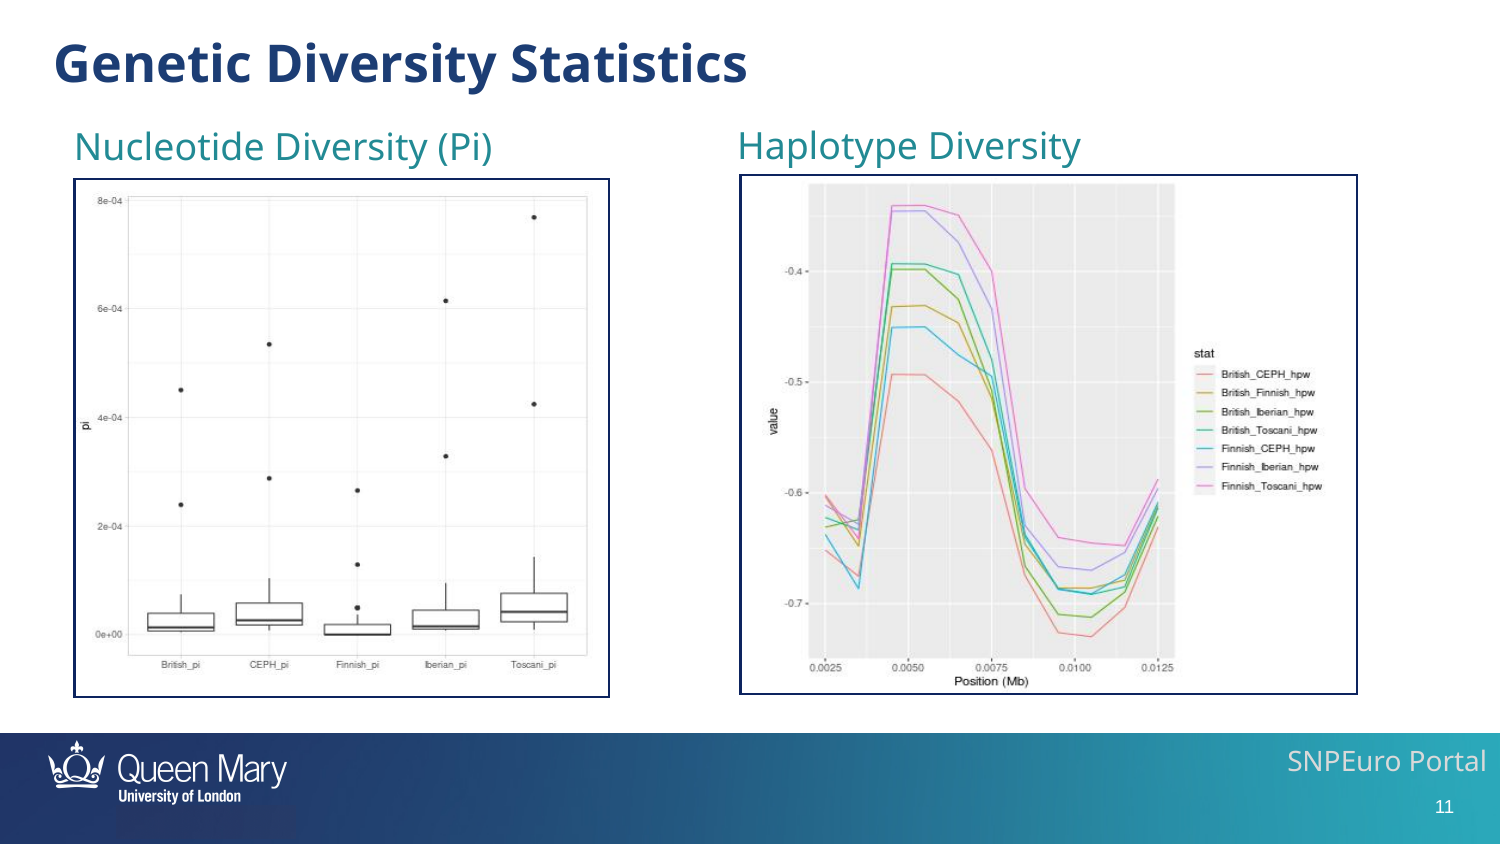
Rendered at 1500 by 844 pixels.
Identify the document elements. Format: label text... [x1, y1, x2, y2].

picture [75, 191, 593, 675]
list Genetic Diversity Statistics [38, 30, 1462, 98]
text_box SNPEuro Portal [1272, 735, 1500, 785]
text_box [739, 174, 1358, 695]
text_box Nucleotide Diversity (Pi) [3, 120, 623, 182]
text_box [73, 178, 610, 698]
picture [762, 179, 1335, 694]
picture [0, 733, 1500, 844]
text_box Haplotype Diversity [666, 119, 1286, 181]
